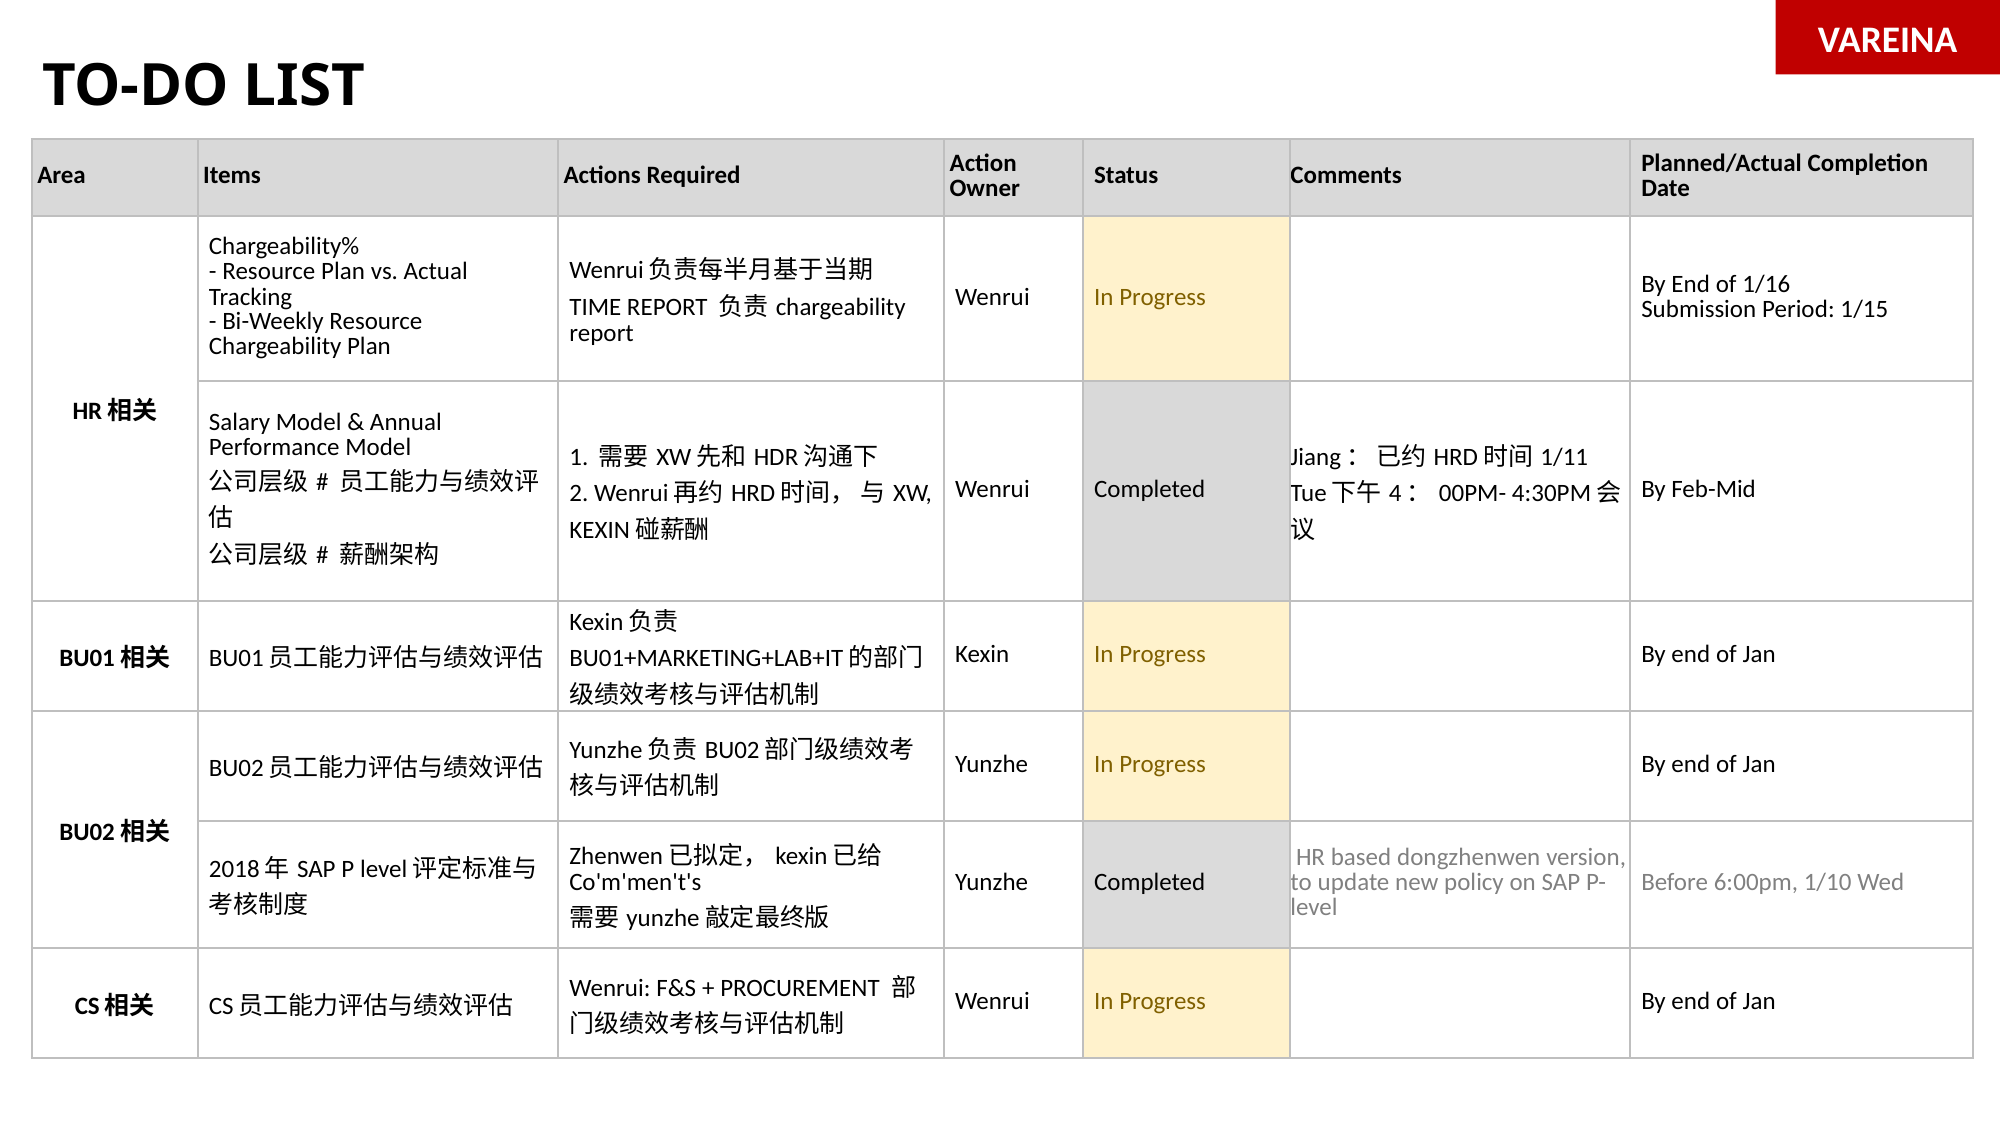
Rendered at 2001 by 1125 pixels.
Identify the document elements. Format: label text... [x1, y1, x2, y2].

table_cell BU01员工能力评估与绩效评估 [199, 602, 557, 710]
table_cell Salary Model & Annual Performance Model 公司层级# 员工能力与绩效评估 公司层级# 薪酬架构 [199, 382, 557, 600]
table_cell Wenrui [945, 382, 1082, 600]
table_header Planned/Actual Completion Date [1631, 140, 1972, 215]
table_cell By End of 1/16 Submission Period: 1/15 [1631, 217, 1972, 380]
table_cell Yunzhe [945, 712, 1082, 820]
table_cell BU02员工能力评估与绩效评估 [199, 712, 557, 820]
table_cell [1291, 217, 1629, 380]
table_header Comments [1291, 140, 1629, 215]
table_cell Kexin负责BU01+MARKETING+LAB+IT的部门级绩效考核与评估机制 [559, 602, 943, 710]
table_cell Wenrui负责每半月基于当期TIME REPORT 负责chargeability report [559, 217, 943, 380]
table_cell In Progress [1084, 602, 1289, 710]
table_cell Yunzhe负责BU02部门级绩效考核与评估机制 [559, 712, 943, 820]
table_cell [1291, 602, 1629, 710]
table_cell Zhenwen已拟定，kexin已给Co'm'men't's 需要yunzhe敲定最终版 [559, 822, 943, 947]
table_cell HR based dongzhenwen version, to update new policy on SAP P-level [1291, 822, 1629, 947]
text_box VAREINA [1775, 0, 2000, 75]
table_header Actions Required [559, 140, 943, 215]
table_cell Wenrui [945, 217, 1082, 380]
table_cell [1291, 712, 1629, 820]
table_cell Jiang： 已约HRD时间1/11 Tue下午4：00PM- 4:30PM会议 [1291, 382, 1629, 600]
table_header Action Owner [945, 140, 1082, 215]
table_header Items [199, 140, 557, 215]
table_cell CS员工能力评估与绩效评估 [199, 949, 557, 1057]
table_cell [1291, 949, 1629, 1057]
table_cell Wenrui [945, 949, 1082, 1057]
table_cell By end of Jan [1631, 712, 1972, 820]
table_cell Before 6:00pm, 1/10 Wed [1631, 822, 1972, 947]
table_cell By end of Jan [1631, 602, 1972, 710]
table_cell By end of Jan [1631, 949, 1972, 1057]
table_cell In Progress [1084, 712, 1289, 820]
title TO-DO LIST [27, 34, 1752, 140]
table_cell 1. 需要XW先和HDR沟通下 2. Wenrui再约HRD时间， 与XW, KEXIN碰薪酬 [559, 382, 943, 600]
table_cell Completed [1084, 822, 1289, 947]
table_cell BU01相关 [33, 602, 197, 710]
table_cell 2018年SAP P level评定标准与考核制度 [199, 822, 557, 947]
table_cell By Feb-Mid [1631, 382, 1972, 600]
table_cell Completed [1084, 382, 1289, 600]
table_header Status [1084, 140, 1289, 215]
table_cell In Progress [1084, 217, 1289, 380]
table_header Area [33, 140, 197, 215]
table_cell Chargeability% - Resource Plan vs. Actual Tracking - Bi-Weekly Resource Chargeability Plan [199, 217, 557, 380]
table_cell Wenrui: F&S + PROCUREMENT 部门级绩效考核与评估机制 [559, 949, 943, 1057]
table_cell Kexin [945, 602, 1082, 710]
table_cell BU02相关 [33, 712, 197, 947]
table_cell Yunzhe [945, 822, 1082, 947]
table_cell CS相关 [33, 949, 197, 1057]
table_cell HR相关 [33, 217, 197, 600]
table_cell In Progress [1084, 949, 1289, 1057]
